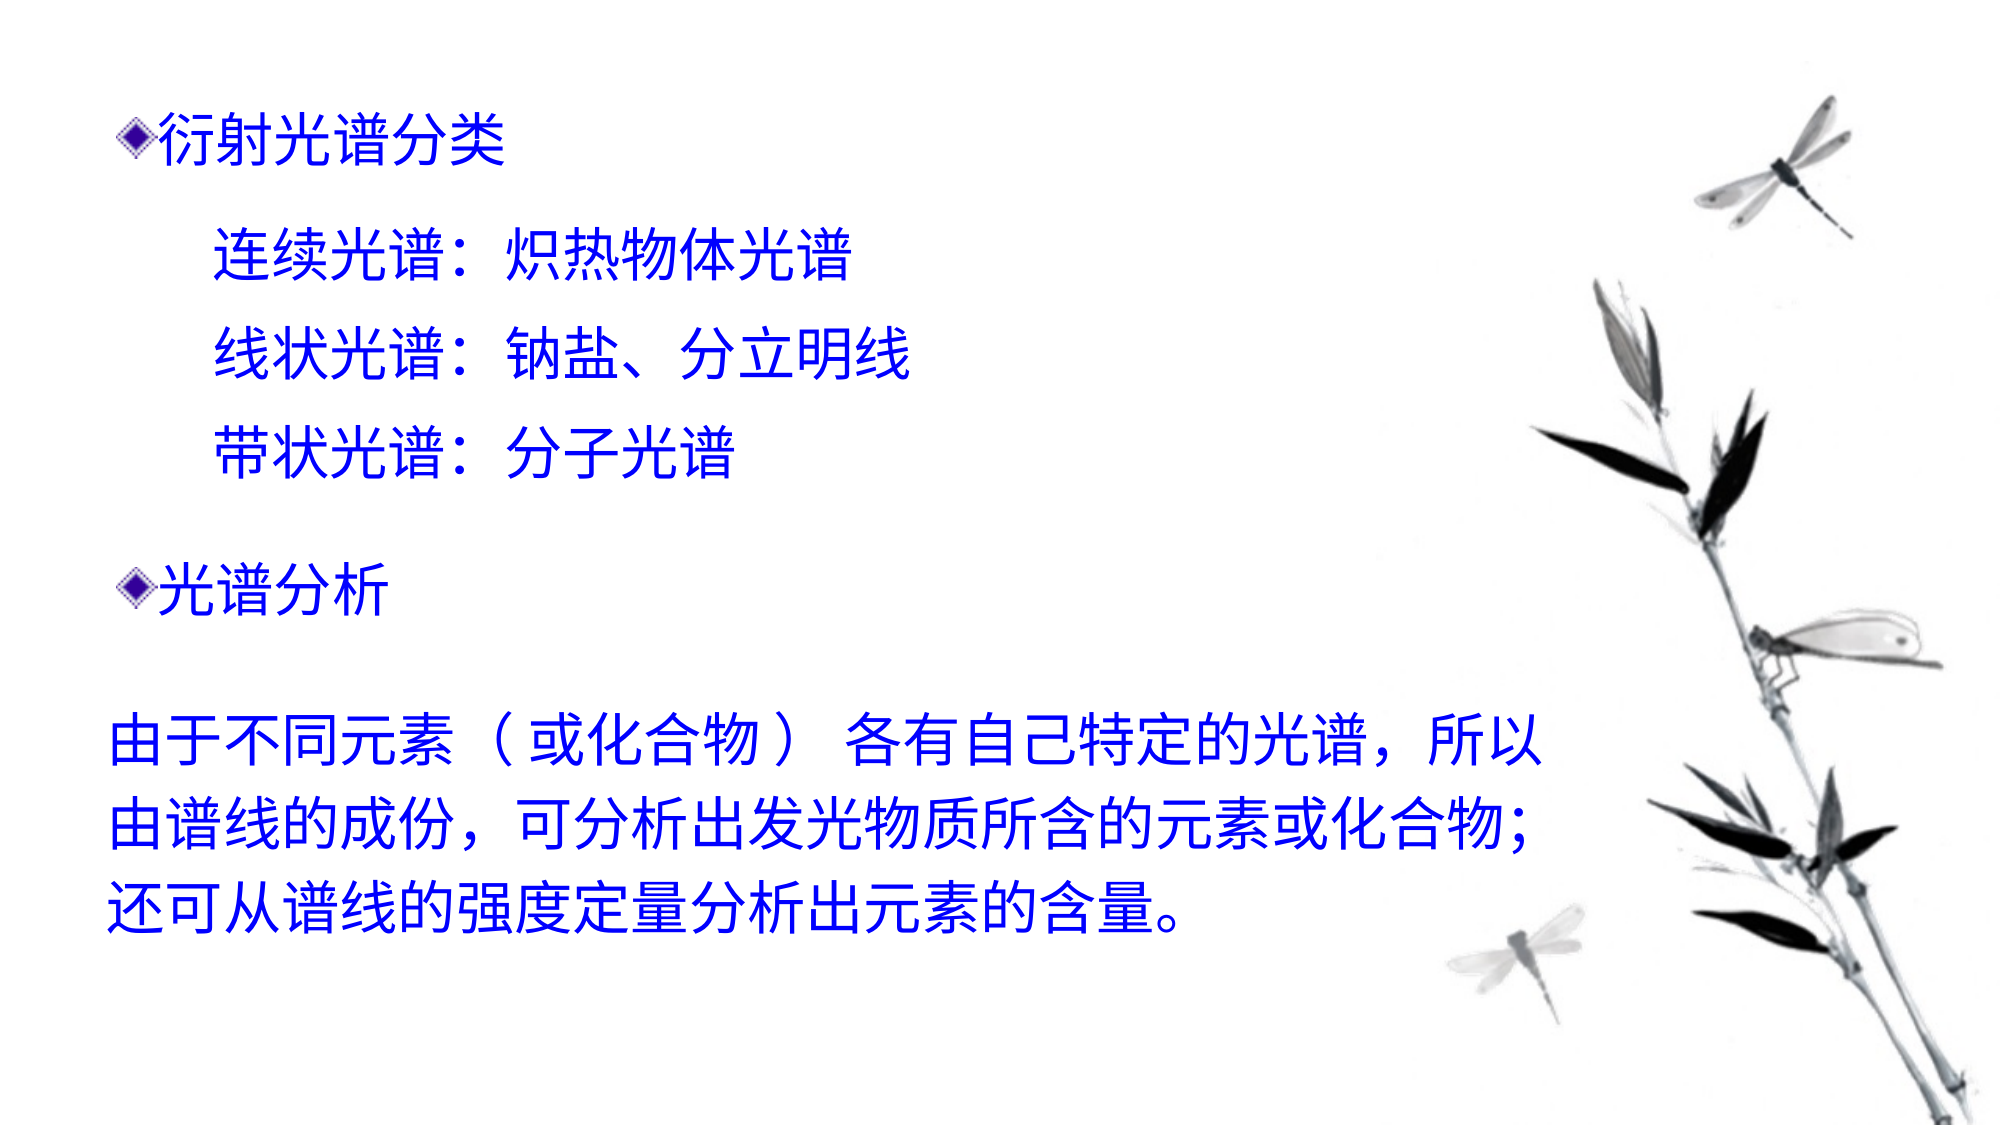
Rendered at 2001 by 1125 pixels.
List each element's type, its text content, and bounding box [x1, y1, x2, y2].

picture [116, 117, 158, 159]
text_box 光谱分析 [101, 546, 552, 631]
picture [1376, 61, 2000, 1125]
text_box 连续光谱：炽热物体光谱 线状光谱：钠盐、分立明线 带状光谱：分子光谱 [198, 210, 1199, 494]
text_box 由于不同元素（ 或化合物 ） 各有自己特定的光谱，所以由谱线的成份，可分析出发光物质所含的元素或化合物；还可从谱线的强度定量分析出元素的含量。 [91, 682, 1584, 949]
text_box 衍射光谱分类 [101, 96, 715, 181]
picture [116, 567, 158, 609]
